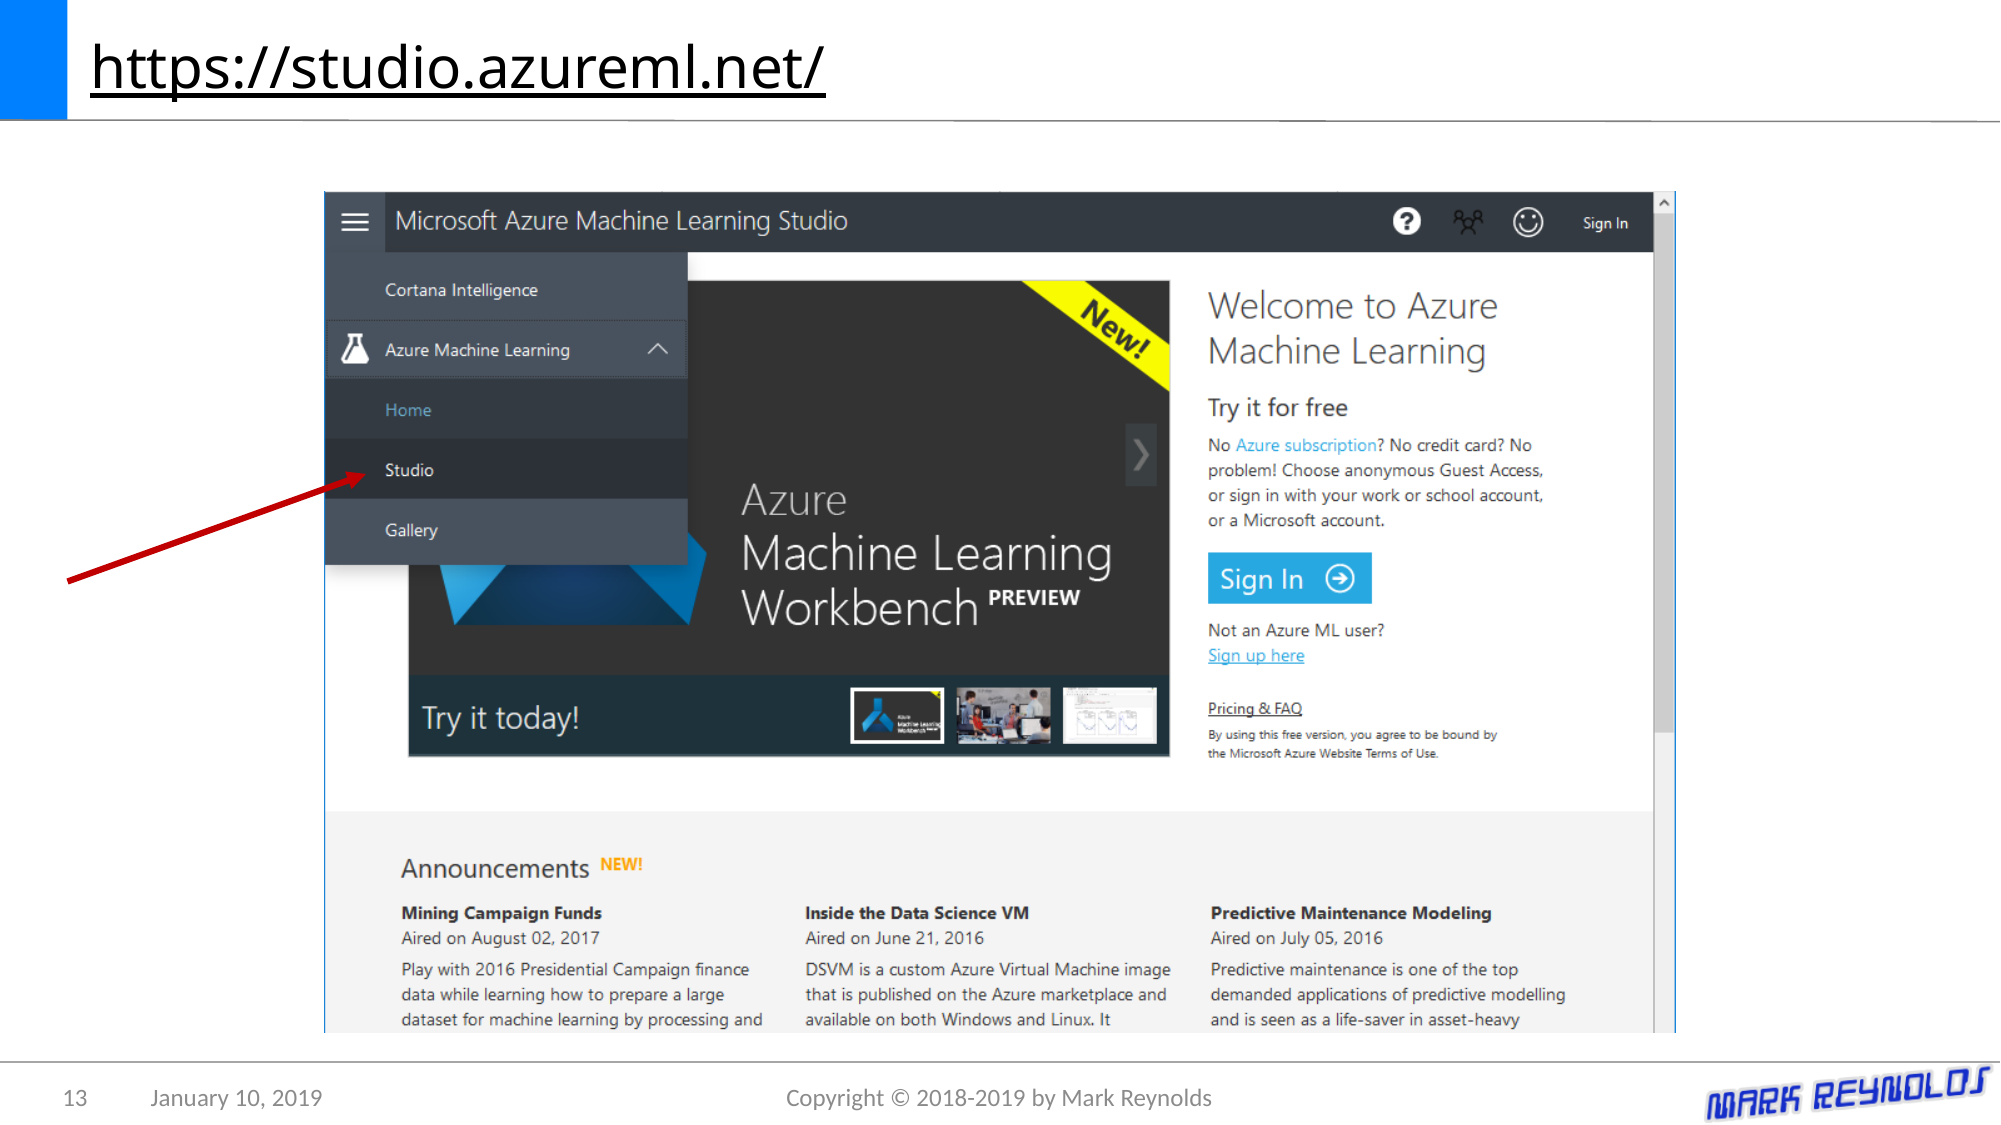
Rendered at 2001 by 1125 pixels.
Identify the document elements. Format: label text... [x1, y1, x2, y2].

slide_number 13 [37, 1073, 113, 1119]
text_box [67, 473, 366, 582]
title https://studio.azureml.net/ [75, 15, 1800, 120]
footer Copyright © 2018-2019 by Mark Reynolds [350, 1073, 1650, 1119]
picture [324, 191, 1676, 1033]
picture [1699, 1059, 1997, 1125]
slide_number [124, 1073, 350, 1119]
